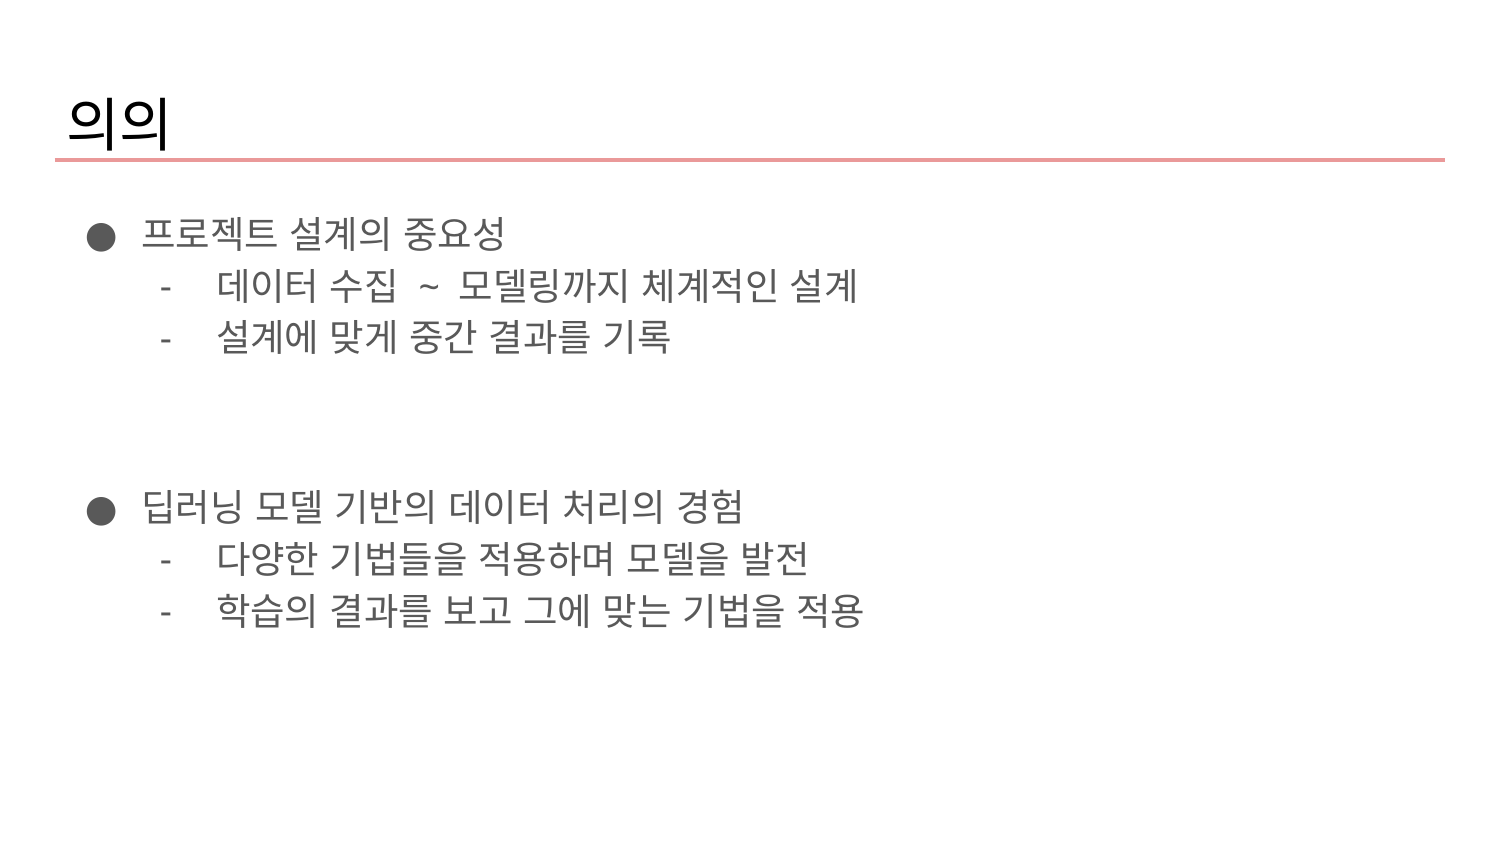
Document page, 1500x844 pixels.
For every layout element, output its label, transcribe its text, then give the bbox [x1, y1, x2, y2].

text_box 프로젝트 설계의 중요성 데이터 수집 ~ 모델링까지 체계적인 설계 설계에 맞게 중간 결과를 기록 딥러닝 모델 기반의 데이터 처리의 경험 다양한 기법들을 적용하며 모델을 발전 학습의 결과를 보고 그에 맞는 기법을 적용 [51, 189, 1449, 795]
text_box 의의 [51, 72, 1449, 167]
